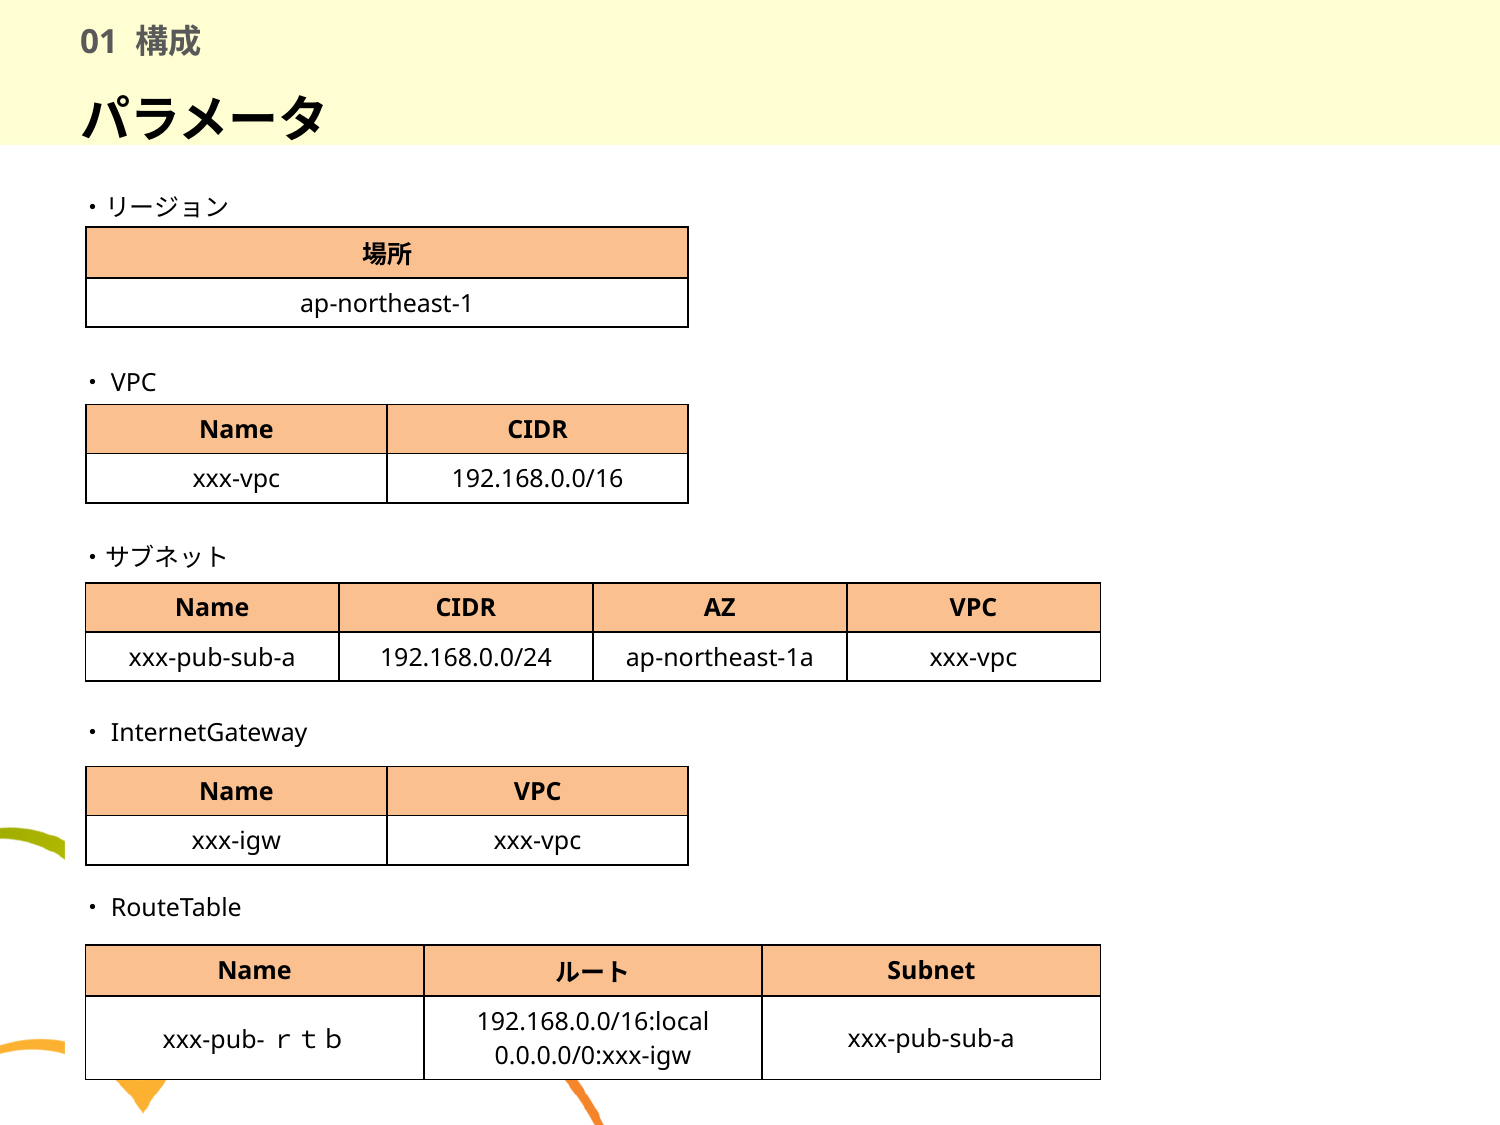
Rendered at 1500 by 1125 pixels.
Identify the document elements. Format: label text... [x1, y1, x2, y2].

table_header Name [86, 946, 423, 995]
text_box パラメータ [64, 68, 1322, 164]
table_cell 192.168.0.0/24 [340, 633, 592, 680]
table_cell xxx-vpc [848, 633, 1100, 680]
table_cell xxx-pub-sub-a [763, 997, 1100, 1079]
table_cell xxx-vpc [388, 816, 687, 864]
title 01 構成 [64, 0, 502, 68]
table_header VPC [848, 584, 1100, 631]
table_header Name [87, 405, 386, 453]
table_header ルート [425, 946, 761, 995]
picture [0, 0, 1500, 1125]
table_header Subnet [763, 946, 1100, 995]
table_header 場所 [87, 228, 687, 277]
table_header VPC [388, 767, 687, 815]
table_header Name [86, 584, 338, 631]
table_cell xxx-pub-sub-a [86, 633, 338, 680]
table_cell 192.168.0.0/16:local 0.0.0.0/0:xxx-igw [425, 997, 761, 1079]
table_header AZ [594, 584, 846, 631]
list ・リージョン ・VPC ・サブネット ・InternetGateway ・RouteTable [64, 184, 1444, 1071]
table_cell xxx-pub-ｒｔｂ [86, 997, 423, 1079]
table_cell ap-northeast-1a [594, 633, 846, 680]
table_cell xxx-igw [87, 816, 386, 864]
table_header Name [87, 767, 386, 815]
table_cell xxx-vpc [87, 454, 386, 502]
table_header CIDR [388, 405, 687, 453]
table_cell ap-northeast-1 [87, 279, 687, 326]
table_header CIDR [340, 584, 592, 631]
table_cell 192.168.0.0/16 [388, 454, 687, 502]
